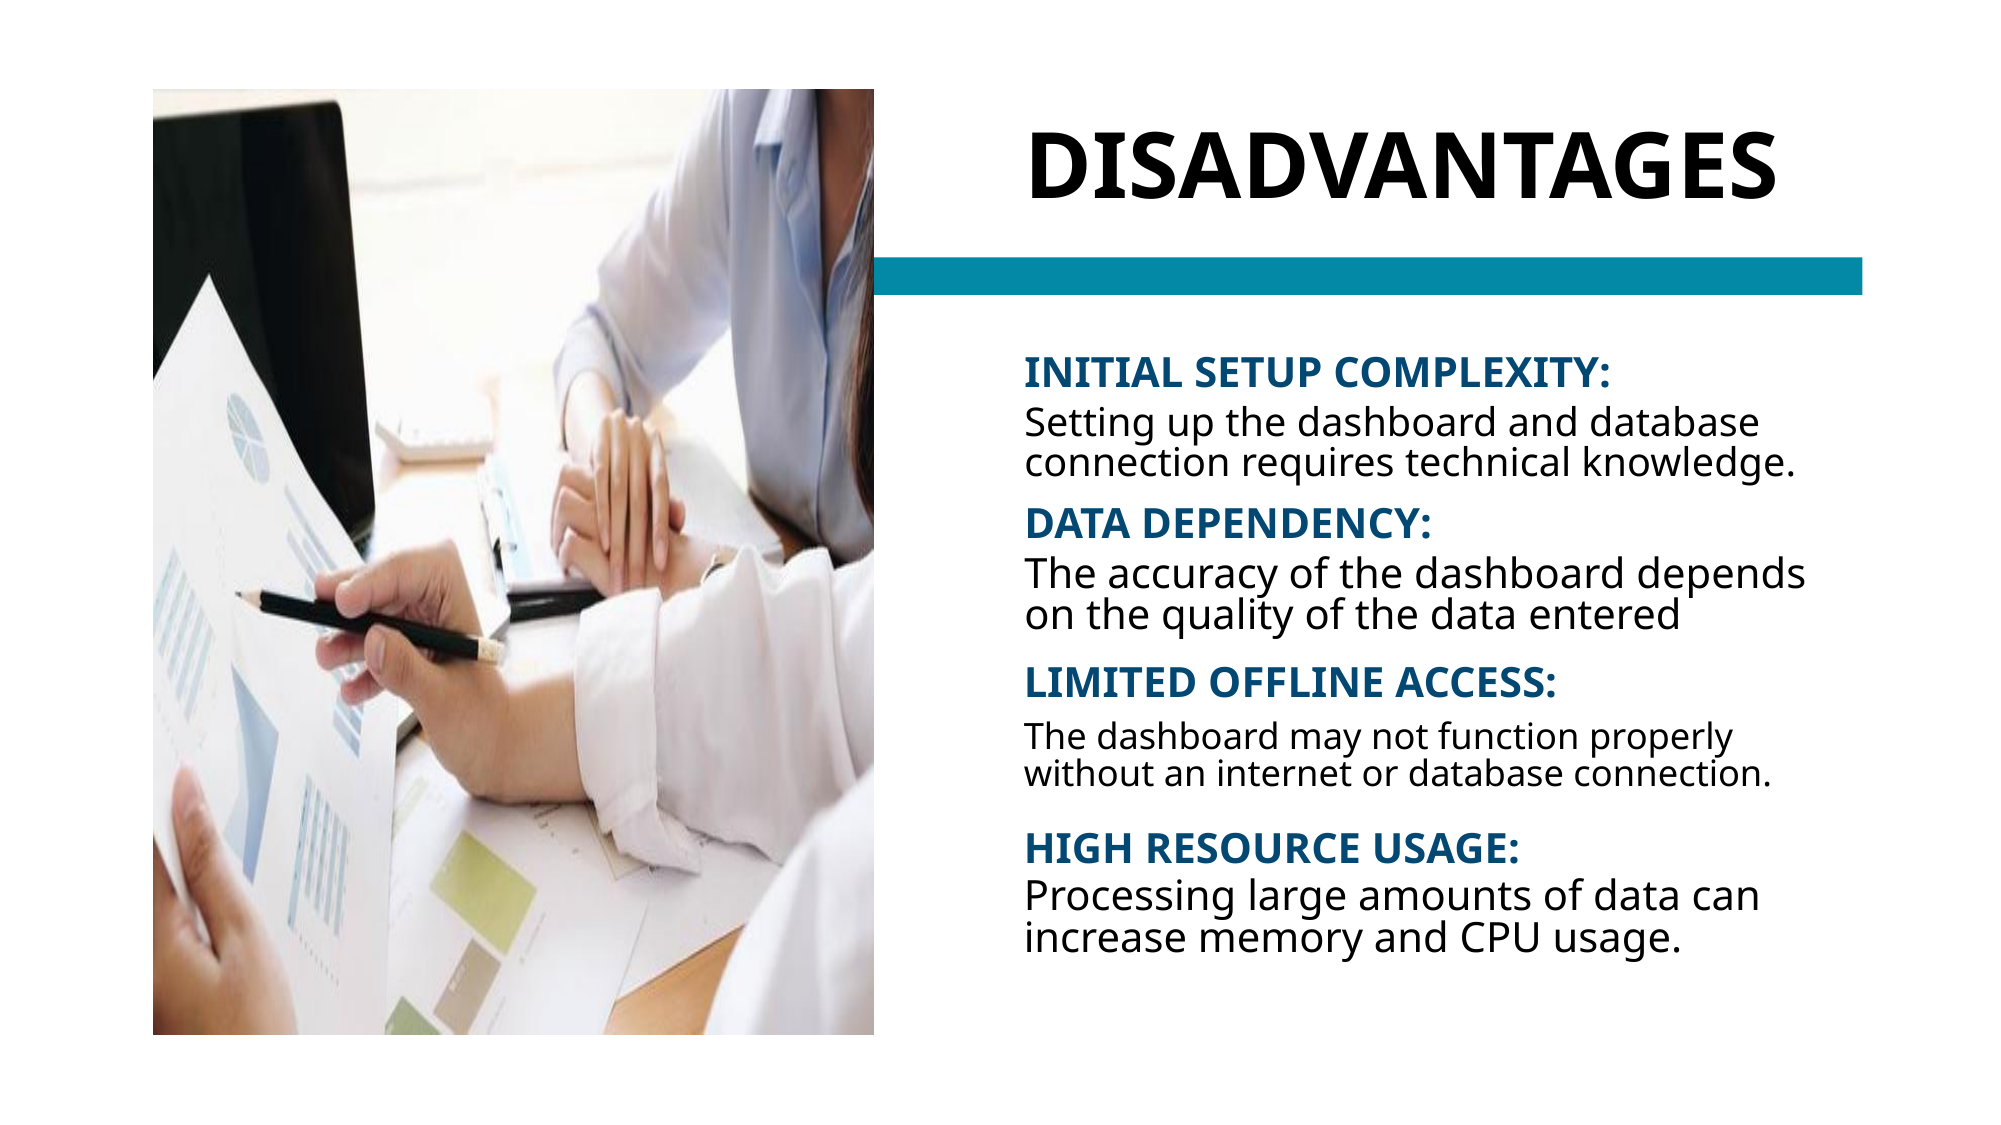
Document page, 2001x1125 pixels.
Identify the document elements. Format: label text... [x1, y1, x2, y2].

title DISADVANTAGES [1009, 59, 1847, 278]
list Initial Setup Complexity: [1009, 343, 1850, 396]
list Data Dependency: [1009, 494, 1850, 547]
picture [153, 89, 874, 1035]
list Processing large amounts of data can increase memory and CPU usage. [1008, 869, 1849, 1013]
list High Resource Usage: [1008, 819, 1849, 869]
list Setting up the dashboard and database connection requires technical knowledge. [1009, 397, 1850, 494]
list The accuracy of the dashboard depends on the quality of the data entered [1009, 547, 1850, 659]
list Limited Offline Access: [1008, 653, 1849, 713]
list The dashboard may not function properly without an internet or database connection. [1008, 713, 1849, 819]
